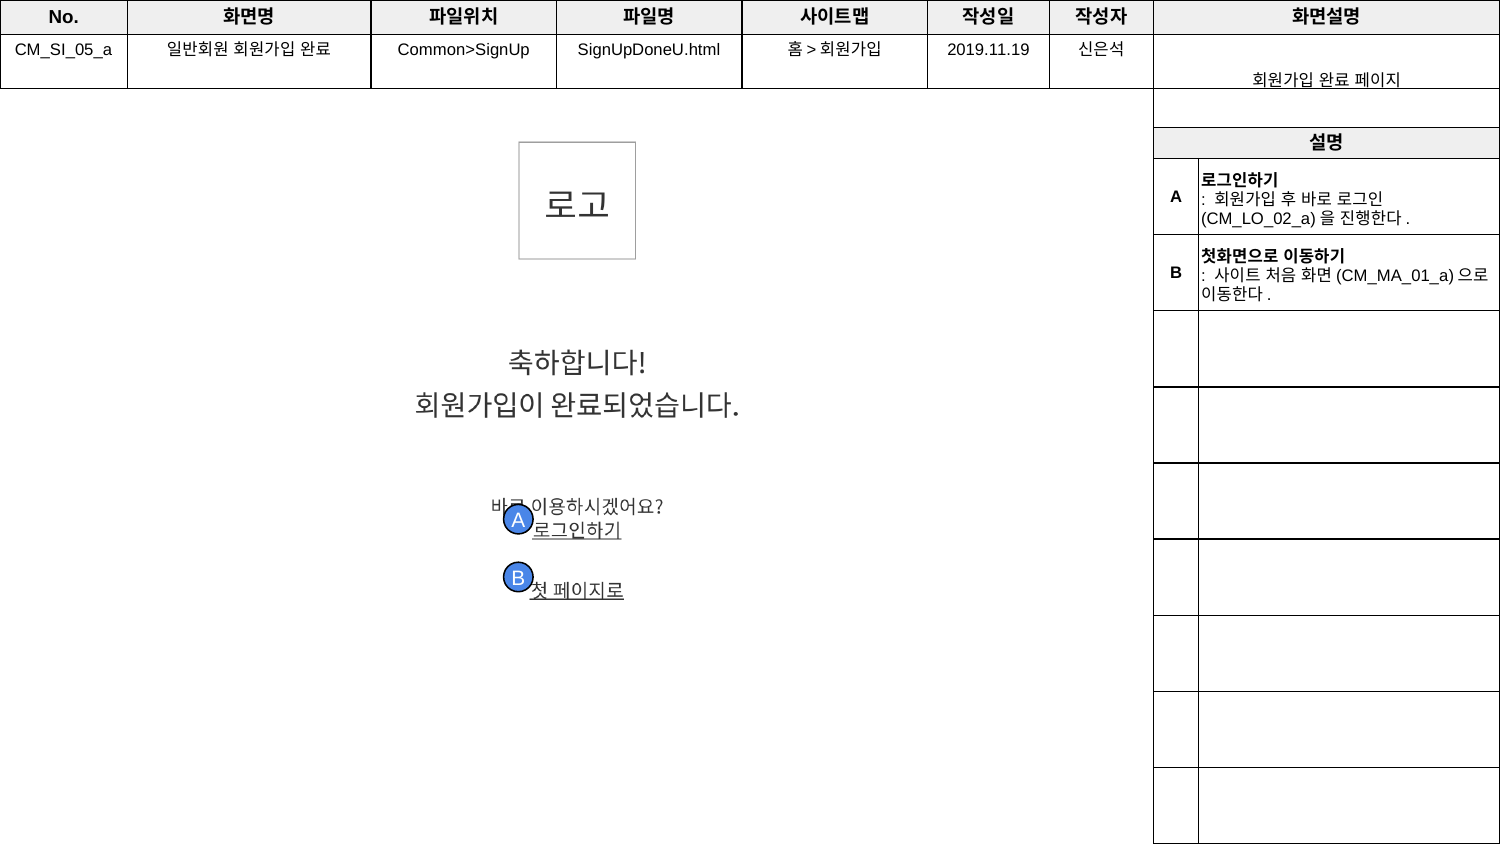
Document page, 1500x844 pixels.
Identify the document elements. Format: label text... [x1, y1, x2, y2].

table_cell 2019.11.19 [928, 35, 1049, 67]
table_cell [1159, 692, 1198, 767]
table_header No. [1, 1, 127, 34]
table_header 화면명 [128, 1, 370, 34]
table_cell [1199, 768, 1499, 843]
table_cell B [1159, 235, 1198, 310]
table_cell SignUpDoneU.html [557, 35, 741, 67]
table_header 작성일 [928, 1, 1049, 34]
table_cell [1199, 692, 1499, 767]
table_cell [1199, 311, 1499, 386]
table_cell 신은석 [1050, 35, 1153, 68]
table_cell [1159, 464, 1198, 538]
table_header 작성자 [1050, 1, 1153, 34]
table_header 회원가입 완료 페이지 [1154, 35, 1499, 127]
table_header 파일명 [557, 1, 741, 34]
table_header 파일위치 [372, 1, 556, 34]
table_cell [1199, 540, 1499, 615]
table_header 화면설명 [1154, 1, 1499, 34]
table_cell 첫화면으로 이동하기 : 사이트 처음 화면(CM_MA_01_a)으로 이동한다. [1199, 235, 1499, 310]
table_cell [1199, 616, 1499, 691]
table_cell 일반회원 회원가입 완료 [128, 35, 370, 67]
table_cell [1159, 768, 1198, 843]
table_cell 로그인하기 : 회원가입 후 바로 로그인 (CM_LO_02_a)을 진행한다. [1199, 159, 1499, 234]
table_cell Common>SignUp [372, 35, 556, 67]
table_header 사이트맵 [743, 1, 927, 34]
table_cell [1159, 540, 1198, 615]
table_cell [1199, 464, 1499, 538]
table_cell A [1159, 159, 1198, 234]
table_cell 홈>회원가입 [743, 35, 927, 67]
picture [0, 68, 1154, 844]
table_cell [1159, 388, 1198, 462]
table_cell CM_SI_05_a [1, 35, 127, 67]
table_cell 설명 [1159, 128, 1499, 158]
table_cell [1159, 616, 1198, 691]
table_cell [1159, 311, 1198, 386]
table_cell [1199, 388, 1499, 462]
